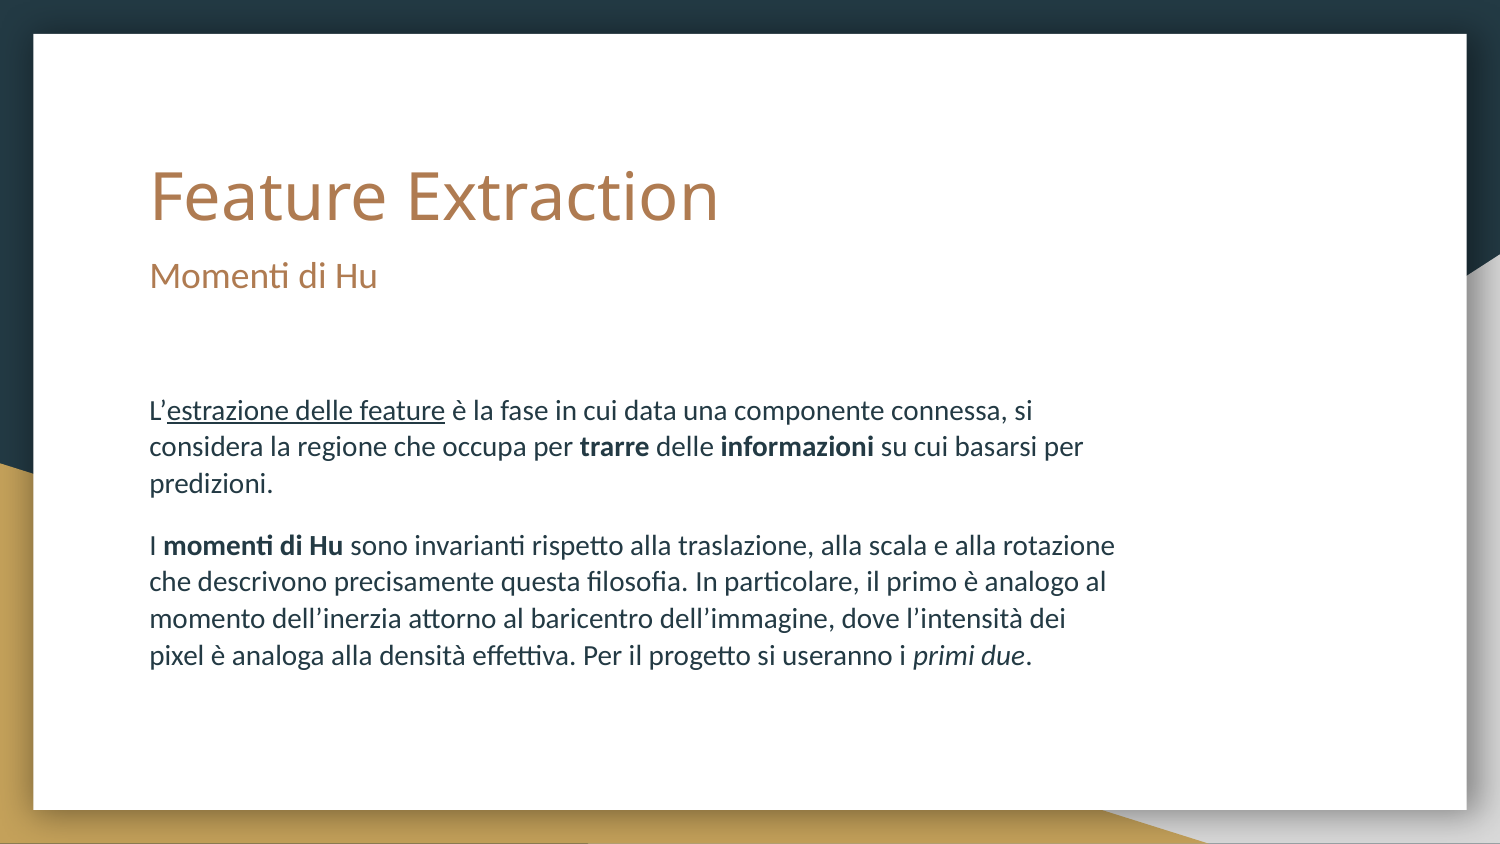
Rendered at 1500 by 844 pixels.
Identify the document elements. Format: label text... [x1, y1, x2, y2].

list L’estrazione delle feature è la fase in cui data una componente connessa, si considera la regione che occupa per trarre delle informazioni su cui basarsi per predizioni. I momenti di Hu sono invarianti rispetto alla traslazione, alla scala e alla rotazione che descrivono precisamente questa filosofia. In particolare, il primo è analogo al momento dell’inerzia attorno al baricentro dell’immagine, dove l’intensità dei pixel è analoga alla densità effettiva. Per il progetto si useranno i primi due. [134, 374, 1132, 721]
title Feature Extraction [134, 138, 1189, 255]
subtitle Momenti di Hu [134, 244, 1096, 310]
